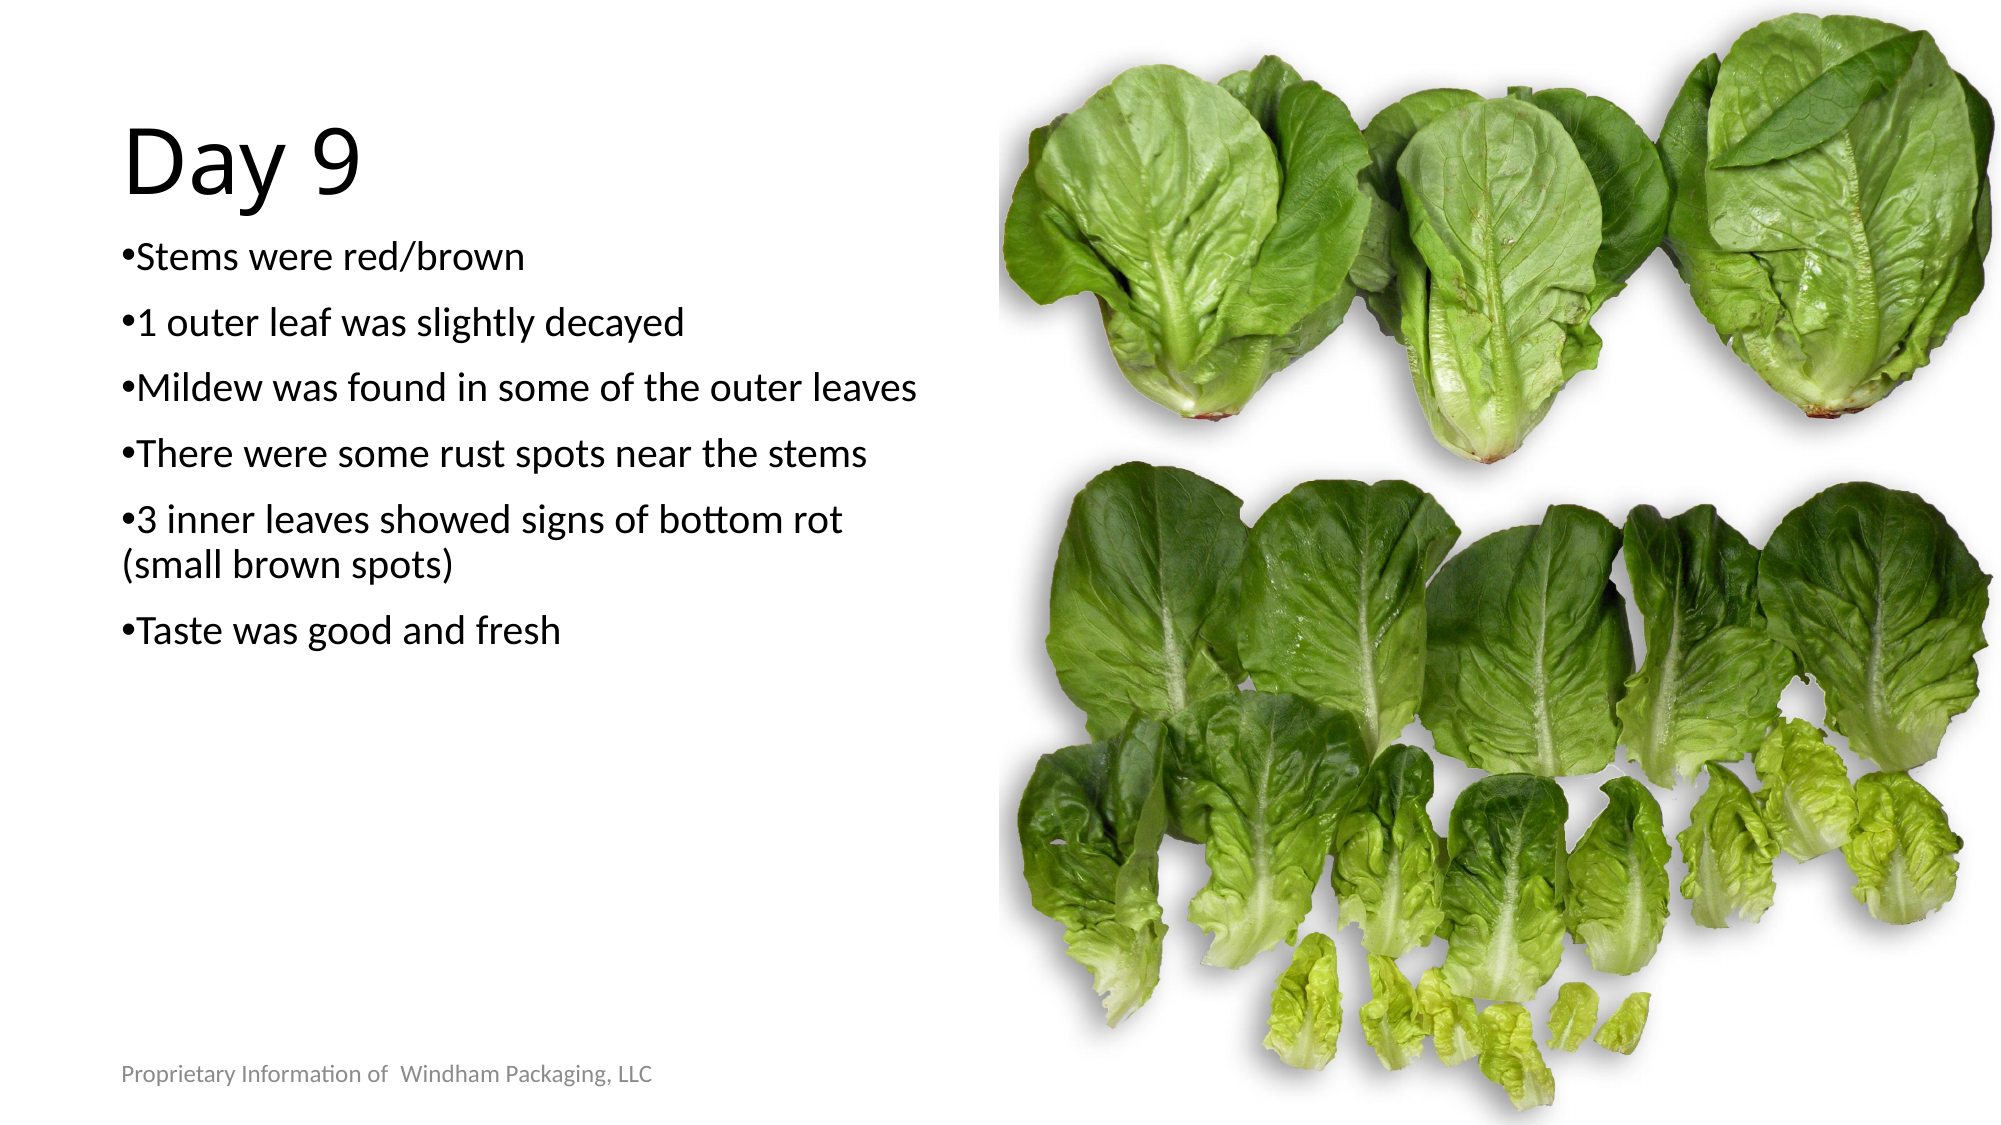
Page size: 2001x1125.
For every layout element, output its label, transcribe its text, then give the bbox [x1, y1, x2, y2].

title Day 9 [106, 103, 948, 226]
footer Proprietary Information of Windham Packaging, LLC [106, 1042, 948, 1103]
picture [999, 0, 2000, 1125]
list Stems were red/brown 1 outer leaf was slightly decayed Mildew was found in some of the outer leaves There were some rust spots near the stems 3 inner leaves showed signs of bottom rot (small brown spots) Taste was good and fresh [106, 226, 948, 1021]
